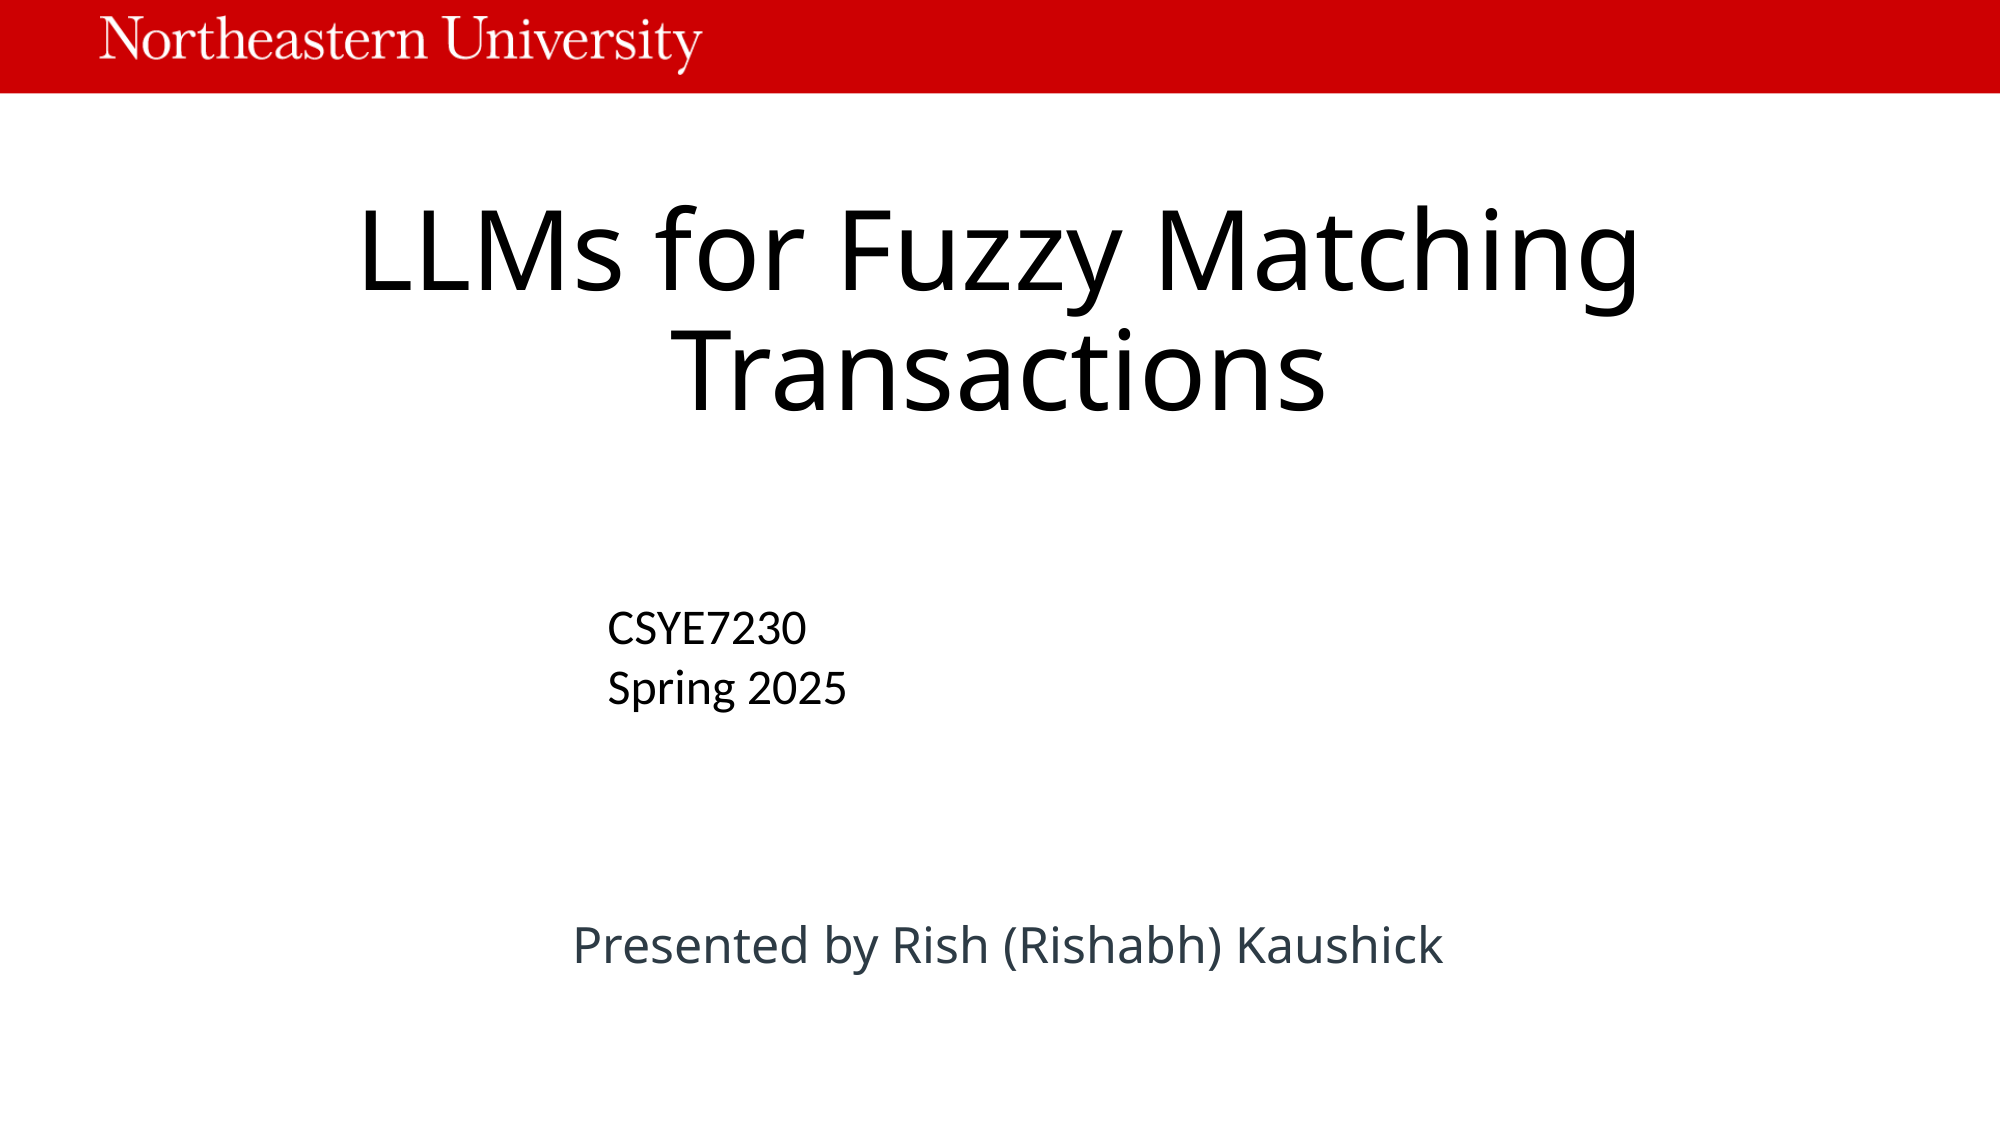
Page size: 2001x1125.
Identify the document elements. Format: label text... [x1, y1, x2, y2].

subtitle Presented by Rish (Rishabh) Kaushick [264, 831, 1765, 1104]
picture [99, 15, 703, 75]
text_box CSYE7230 Spring 2025 [593, 586, 1604, 722]
title LLMs for Fuzzy Matching Transactions [249, 184, 1750, 576]
